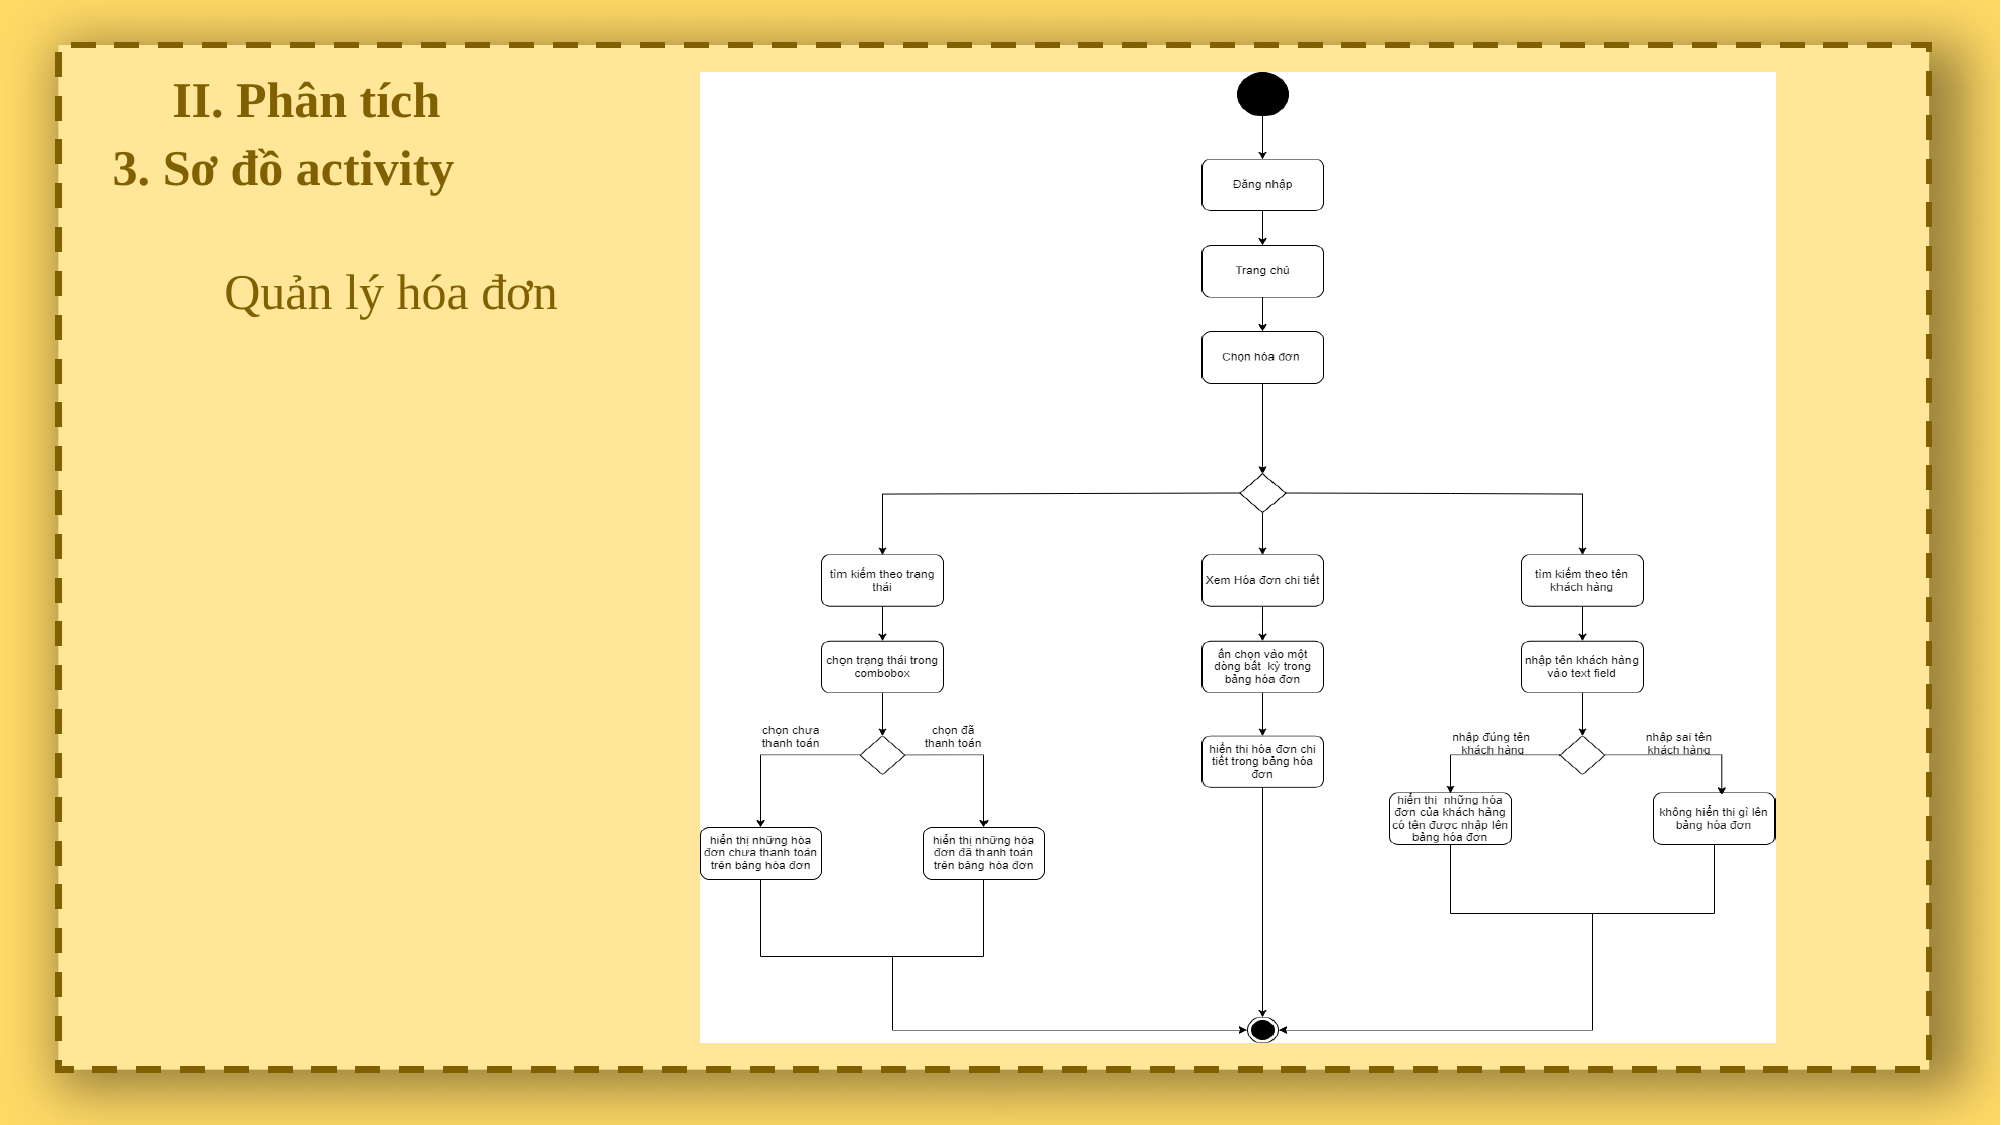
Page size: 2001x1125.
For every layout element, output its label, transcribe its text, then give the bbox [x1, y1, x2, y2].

text_box [0, 0, 2000, 1125]
text_box Quản lý hóa đơn [136, 240, 634, 328]
text_box 3. Sơ đồ activity [70, 116, 497, 204]
text_box II. Phân tích [49, 48, 564, 136]
picture [700, 72, 1776, 1043]
